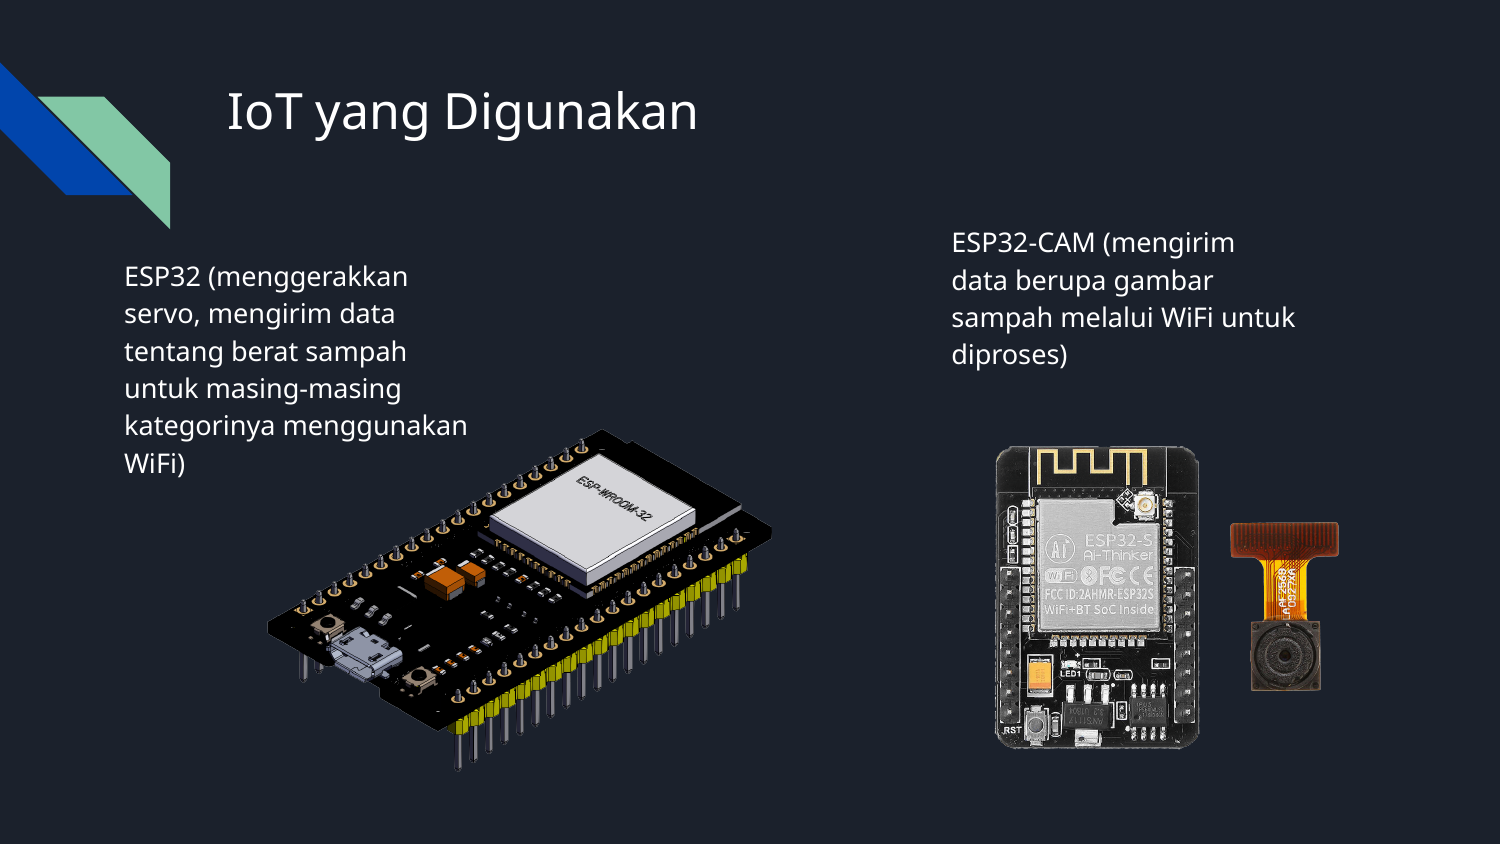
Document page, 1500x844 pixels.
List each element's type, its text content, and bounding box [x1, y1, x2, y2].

title IoT yang Digunakan [212, 64, 1368, 215]
picture [948, 364, 1398, 813]
list ESP32 (menggerakkan servo, mengirim data tentang berat sampah untuk masing-masing kategorinya menggunakan WiFi) [109, 239, 485, 718]
list ESP32-CAM (mengirim data berupa gambar sampah melalui WiFi untuk diproses) [936, 205, 1312, 684]
picture [200, 364, 863, 789]
